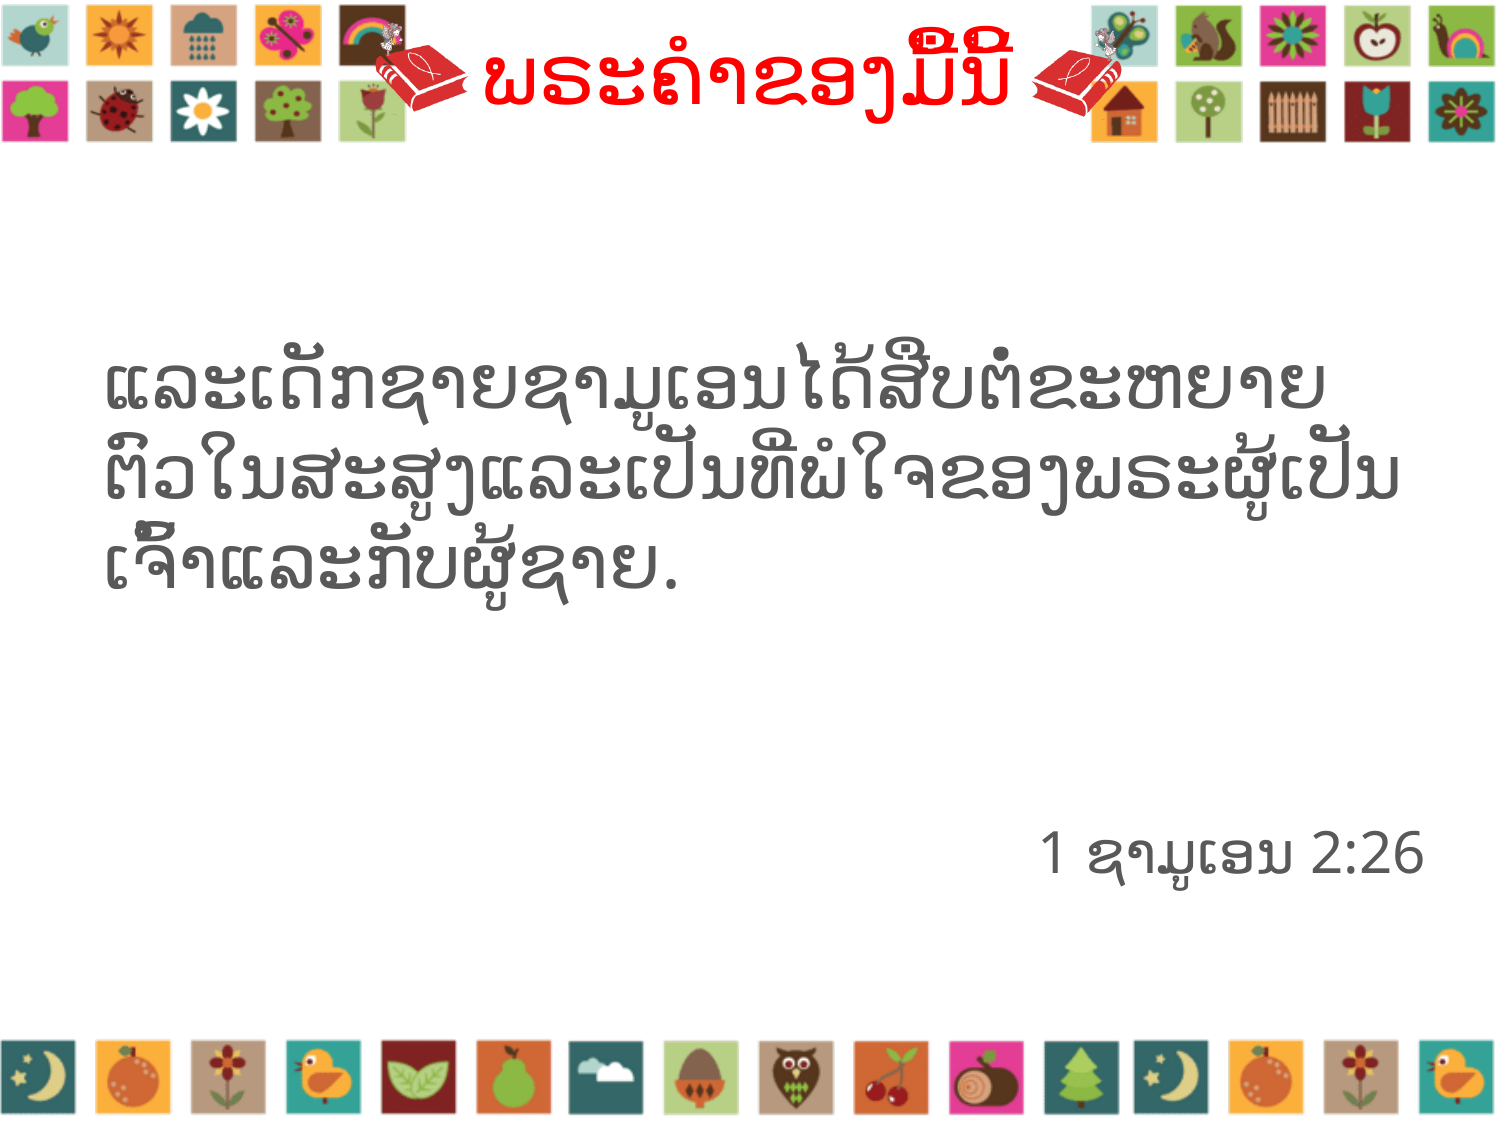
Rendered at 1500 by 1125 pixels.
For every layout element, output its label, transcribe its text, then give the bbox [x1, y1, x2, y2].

picture [999, 3, 1500, 150]
text_box ແລະ​ເດັກ​ຊາຍ​ຊາ​ມູ​ເອນ​ໄດ້​ສືບ​ຕໍ່​ຂະ​ຫຍາຍ​ຕົວ​ໃນ​ສະ​ສູງ​ແລະ​ເປັນ​ທີ່​ພໍ​ໃຈ​ຂອງ​ພຣະ​ຜູ້​ເປັນ​ເຈົ້າ​ແລະ​ກັບ​ຜູ້​ຊາຍ. [88, 326, 1436, 611]
picture [0, 3, 501, 150]
text_box ພຣະຄໍາຂອງມື້ນີ້ [425, 13, 1077, 129]
text_box 1 ຊາມູເອນ 2:26 [808, 807, 1441, 893]
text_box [0, 1028, 1500, 1118]
